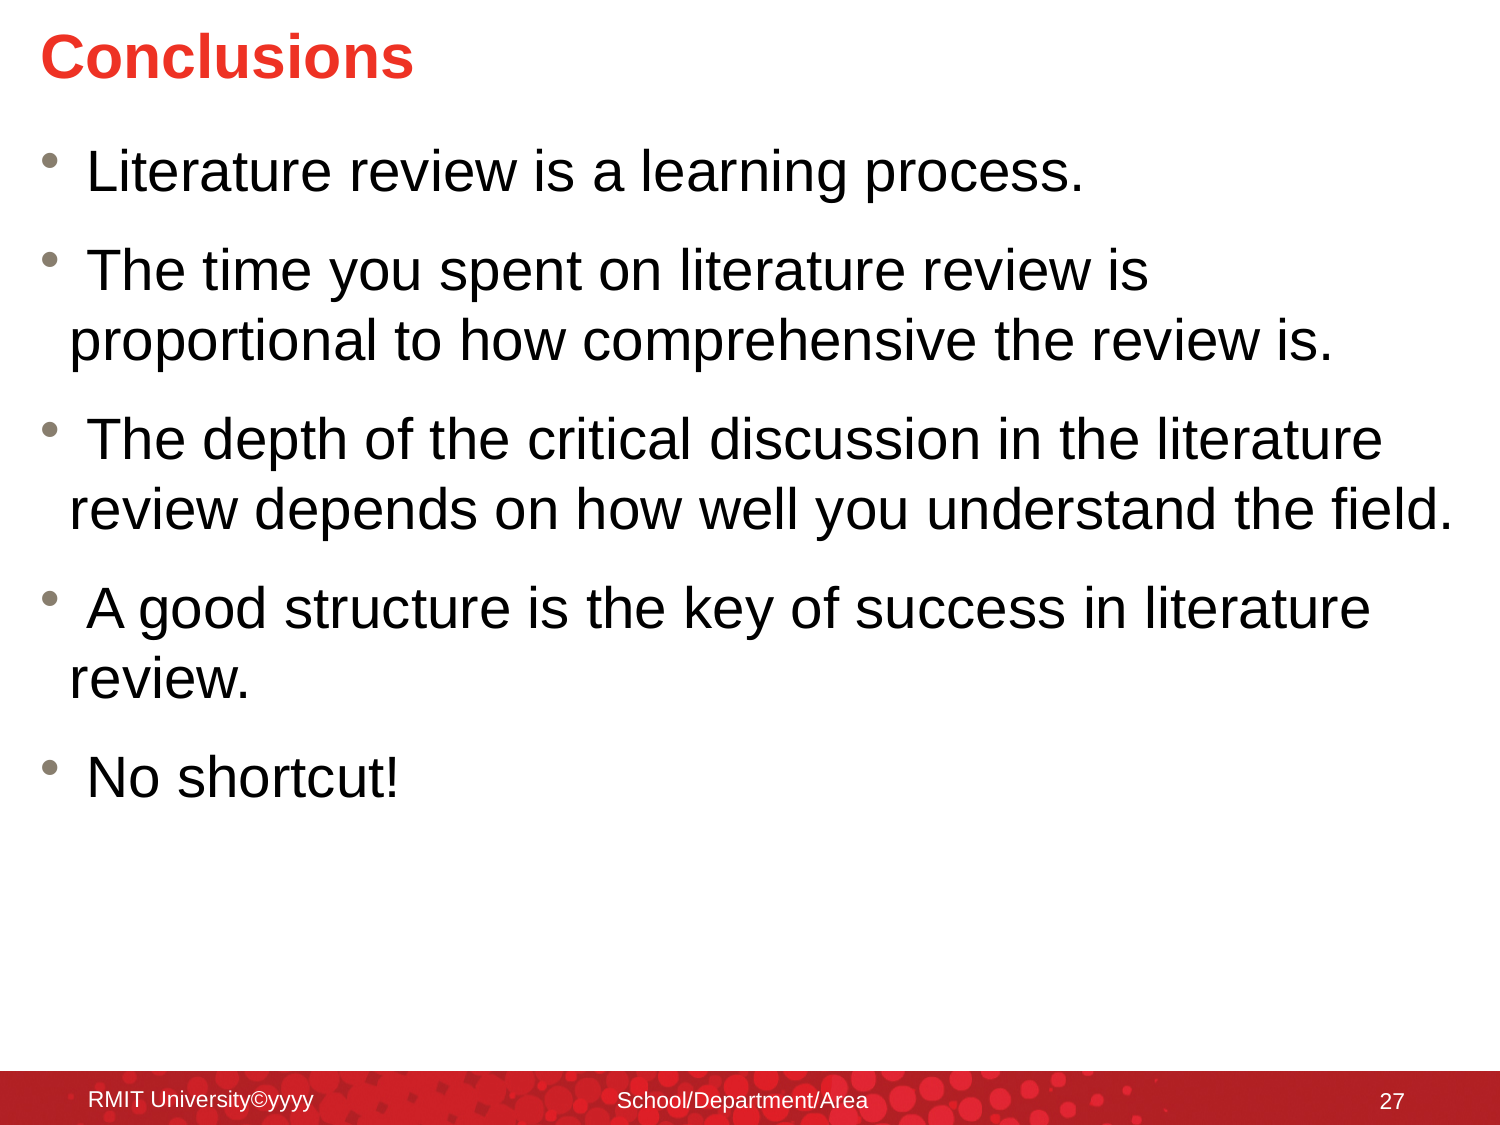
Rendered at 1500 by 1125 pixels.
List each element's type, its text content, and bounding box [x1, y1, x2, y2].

slide_number 27 [1069, 1078, 1421, 1115]
footer School/Department/Area [428, 1078, 1058, 1115]
text_box Literature review is a learning process. The time you spent on literature review is proportional to how comprehensive the review is. The depth of the critical discussion in the literature review depends on how well you understand the field. A good structure is the key of success in literature review. No shortcut! [25, 125, 1483, 870]
title Conclusions [25, 8, 1376, 125]
picture [0, 1071, 1500, 1125]
slide_number RMIT University©yyyy [72, 1076, 424, 1113]
